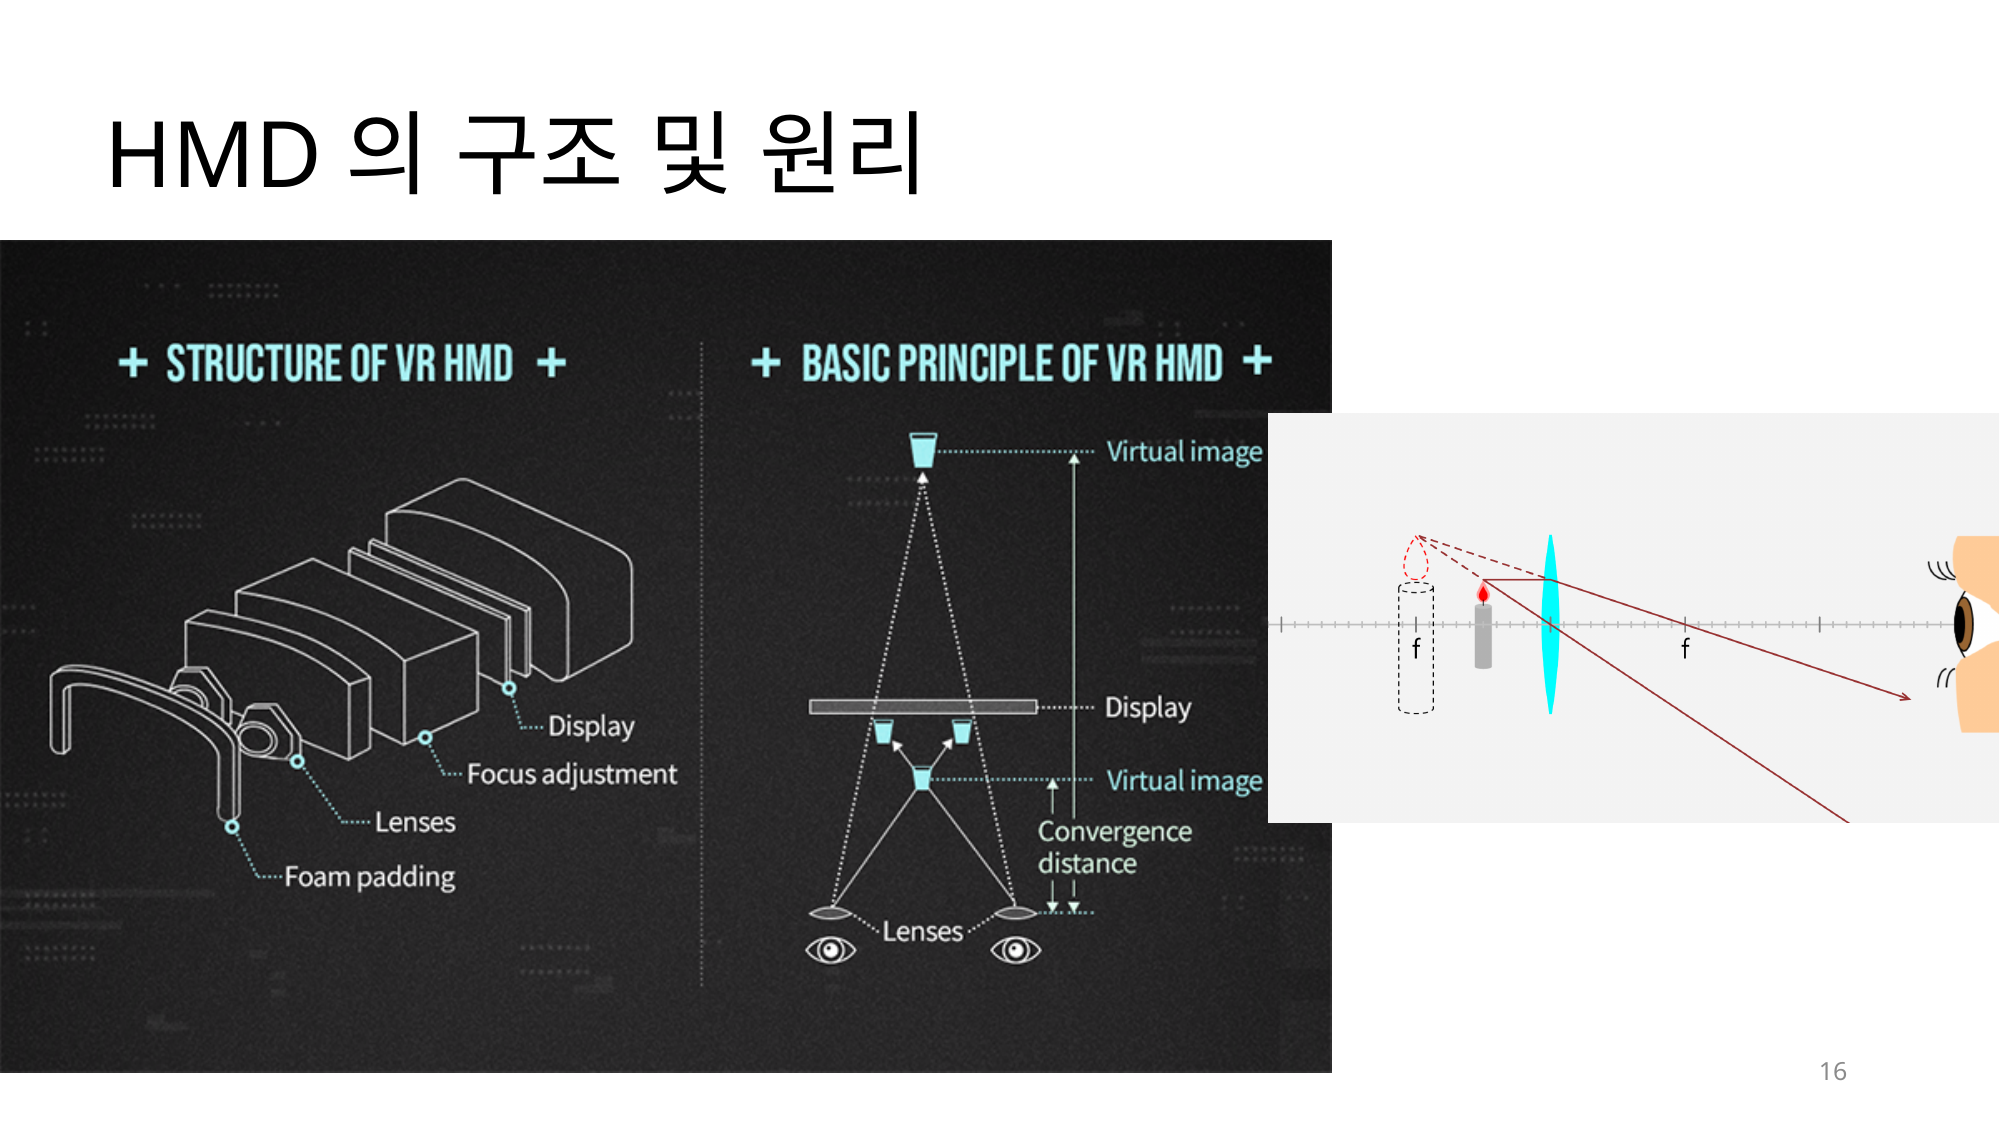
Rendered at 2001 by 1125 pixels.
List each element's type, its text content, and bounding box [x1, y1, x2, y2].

slide_number 16 [1412, 1042, 1863, 1103]
title HMD의 구조 및 원리 [89, 49, 1815, 267]
picture [0, 240, 2000, 1073]
